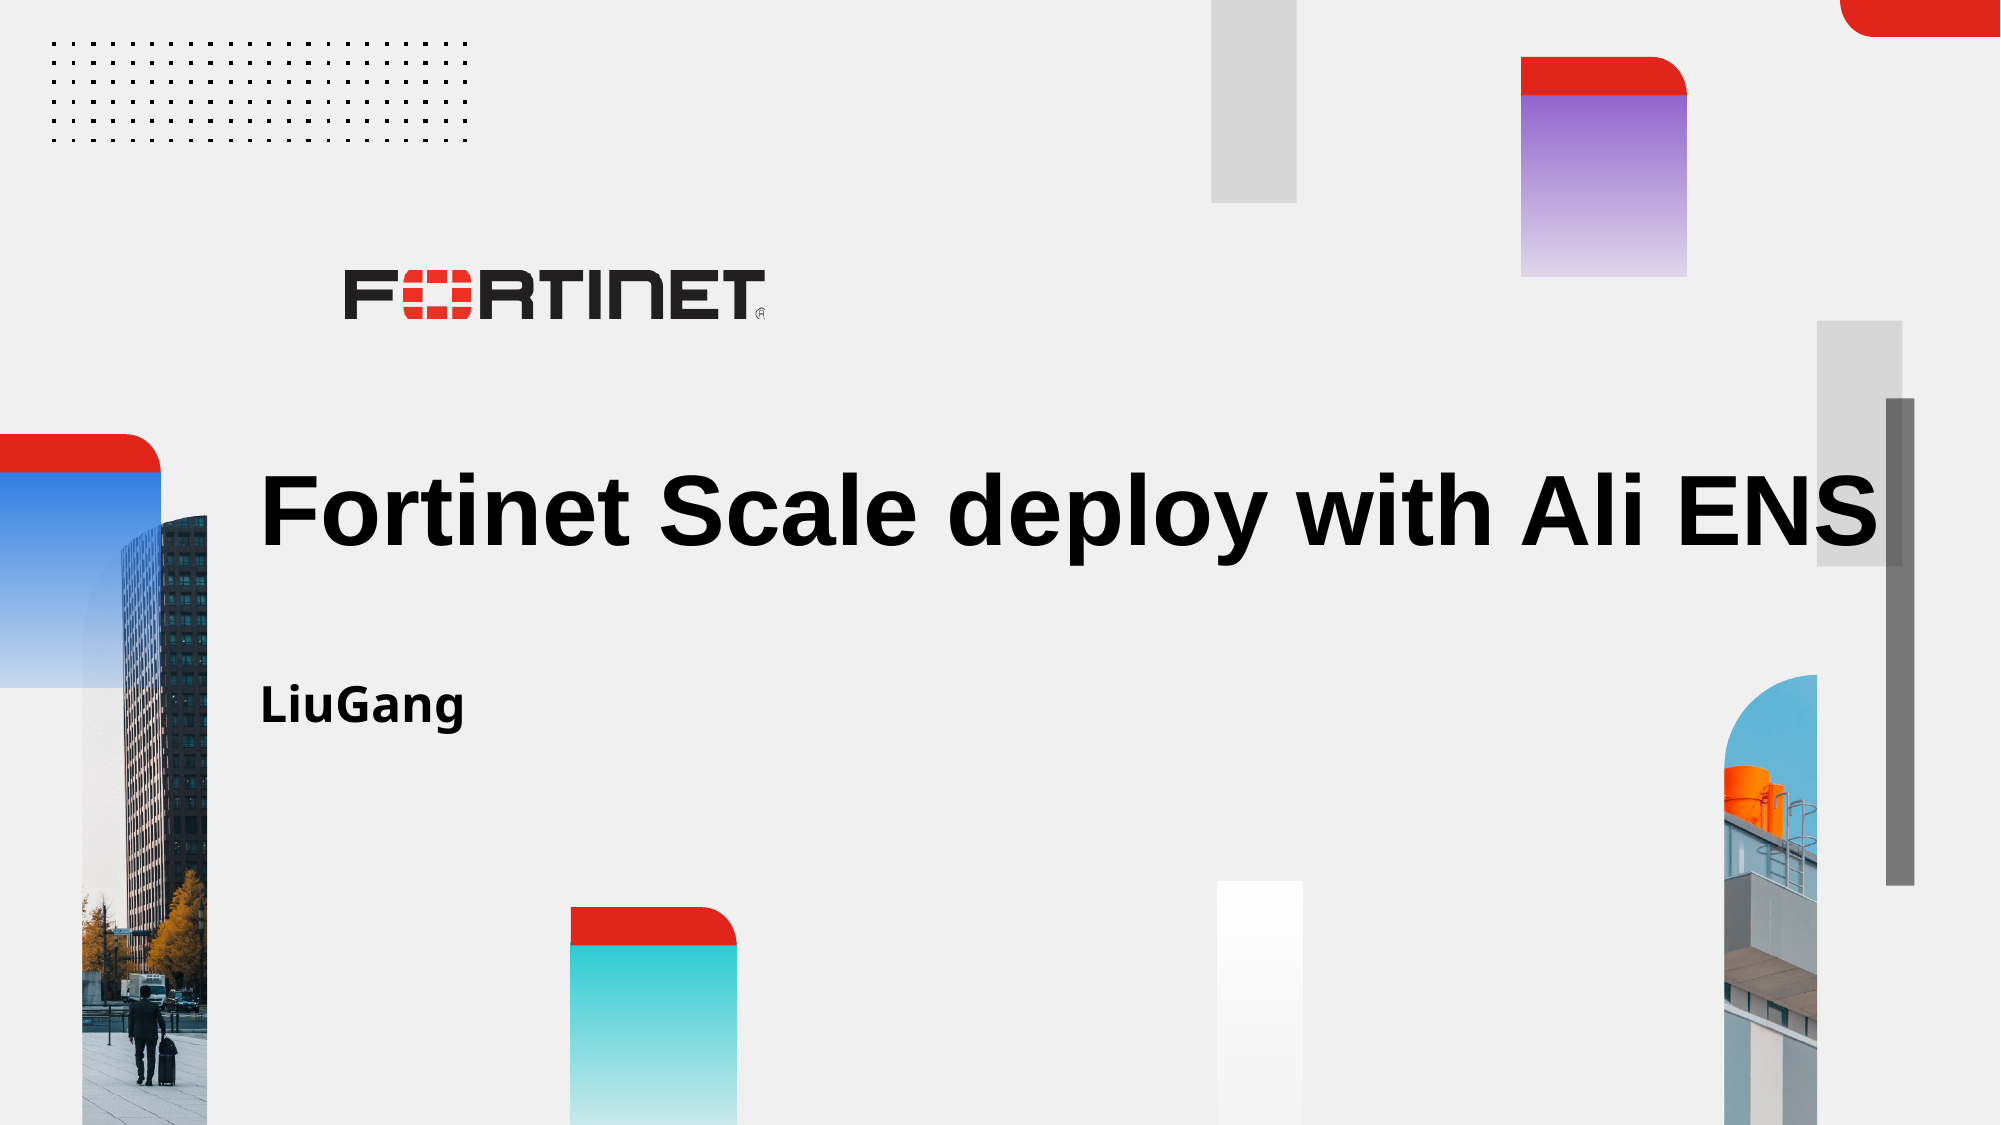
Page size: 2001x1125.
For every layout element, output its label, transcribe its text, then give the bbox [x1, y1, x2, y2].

picture [1723, 741, 1818, 1125]
title Fortinet Scale deploy with Ali ENS LiuGang [244, 488, 1908, 741]
picture [81, 513, 208, 1125]
